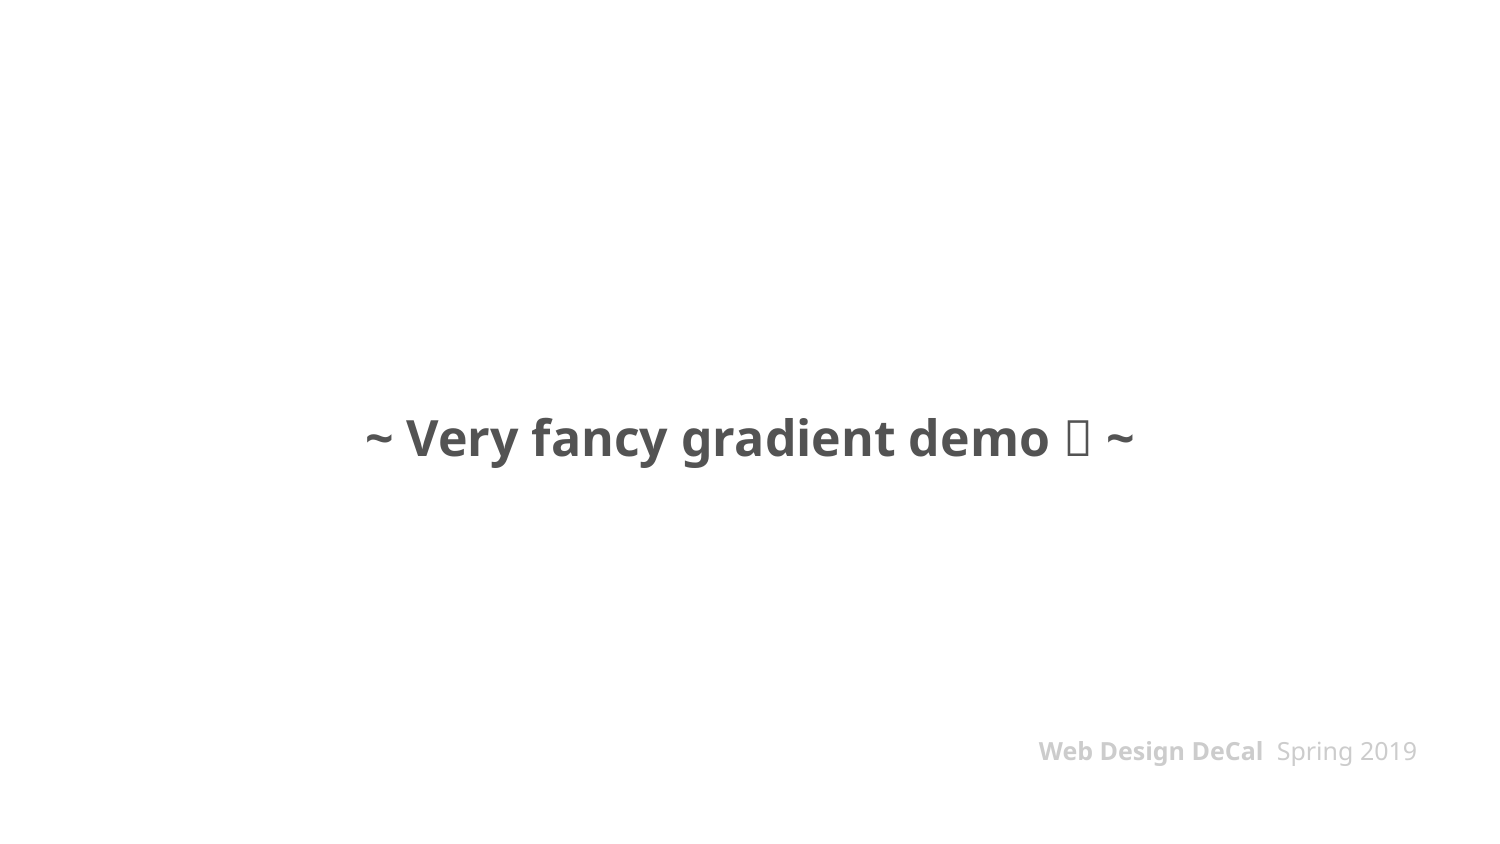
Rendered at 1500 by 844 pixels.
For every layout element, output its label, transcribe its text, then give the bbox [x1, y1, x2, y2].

title ~ Very fancy gradient demo 🎺 ~ [151, 169, 1349, 694]
